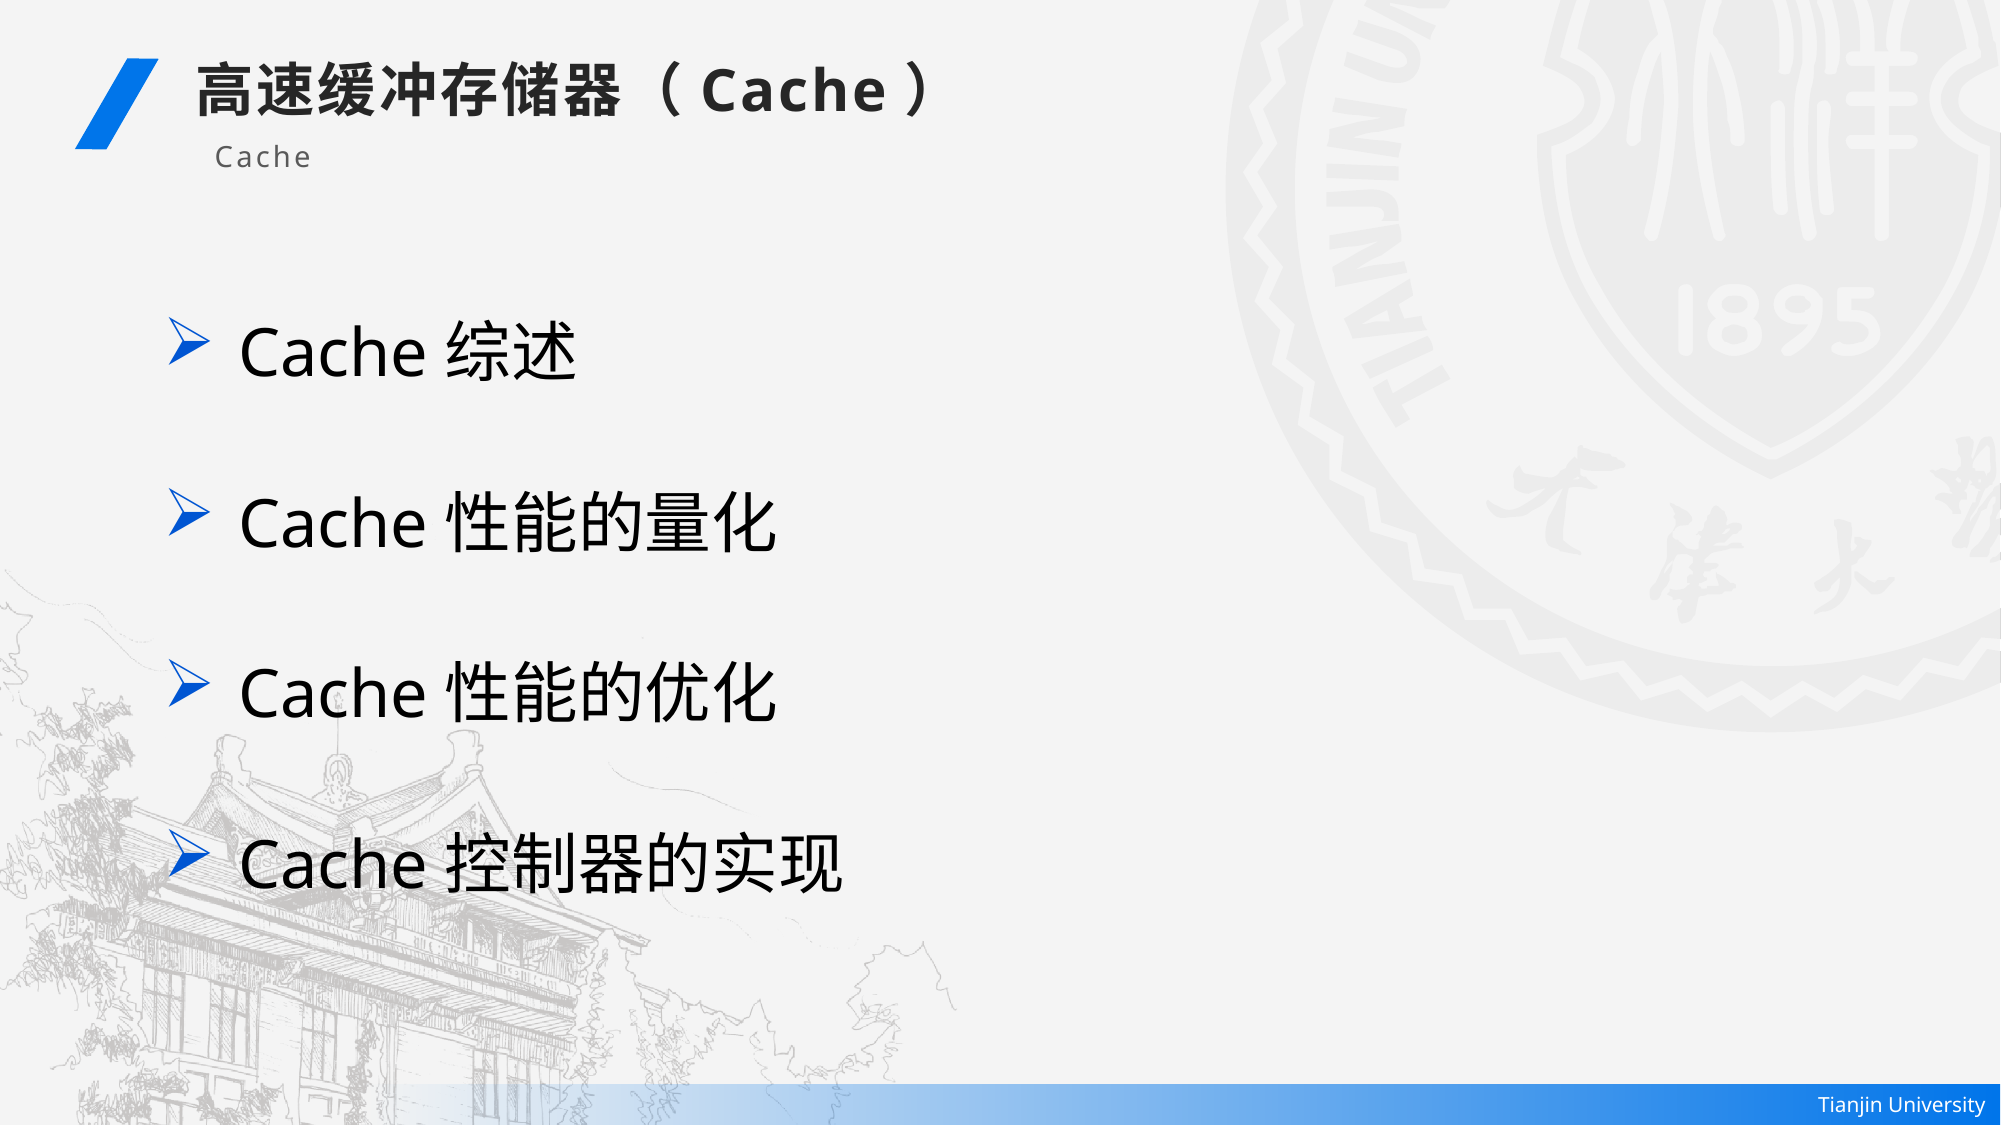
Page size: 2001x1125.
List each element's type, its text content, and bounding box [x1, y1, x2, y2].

text_box [74, 58, 148, 150]
text_box Cache综述 Cache性能的量化 Cache性能的优化 Cache控制器的实现 [148, 211, 1616, 910]
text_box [148, 45, 962, 182]
